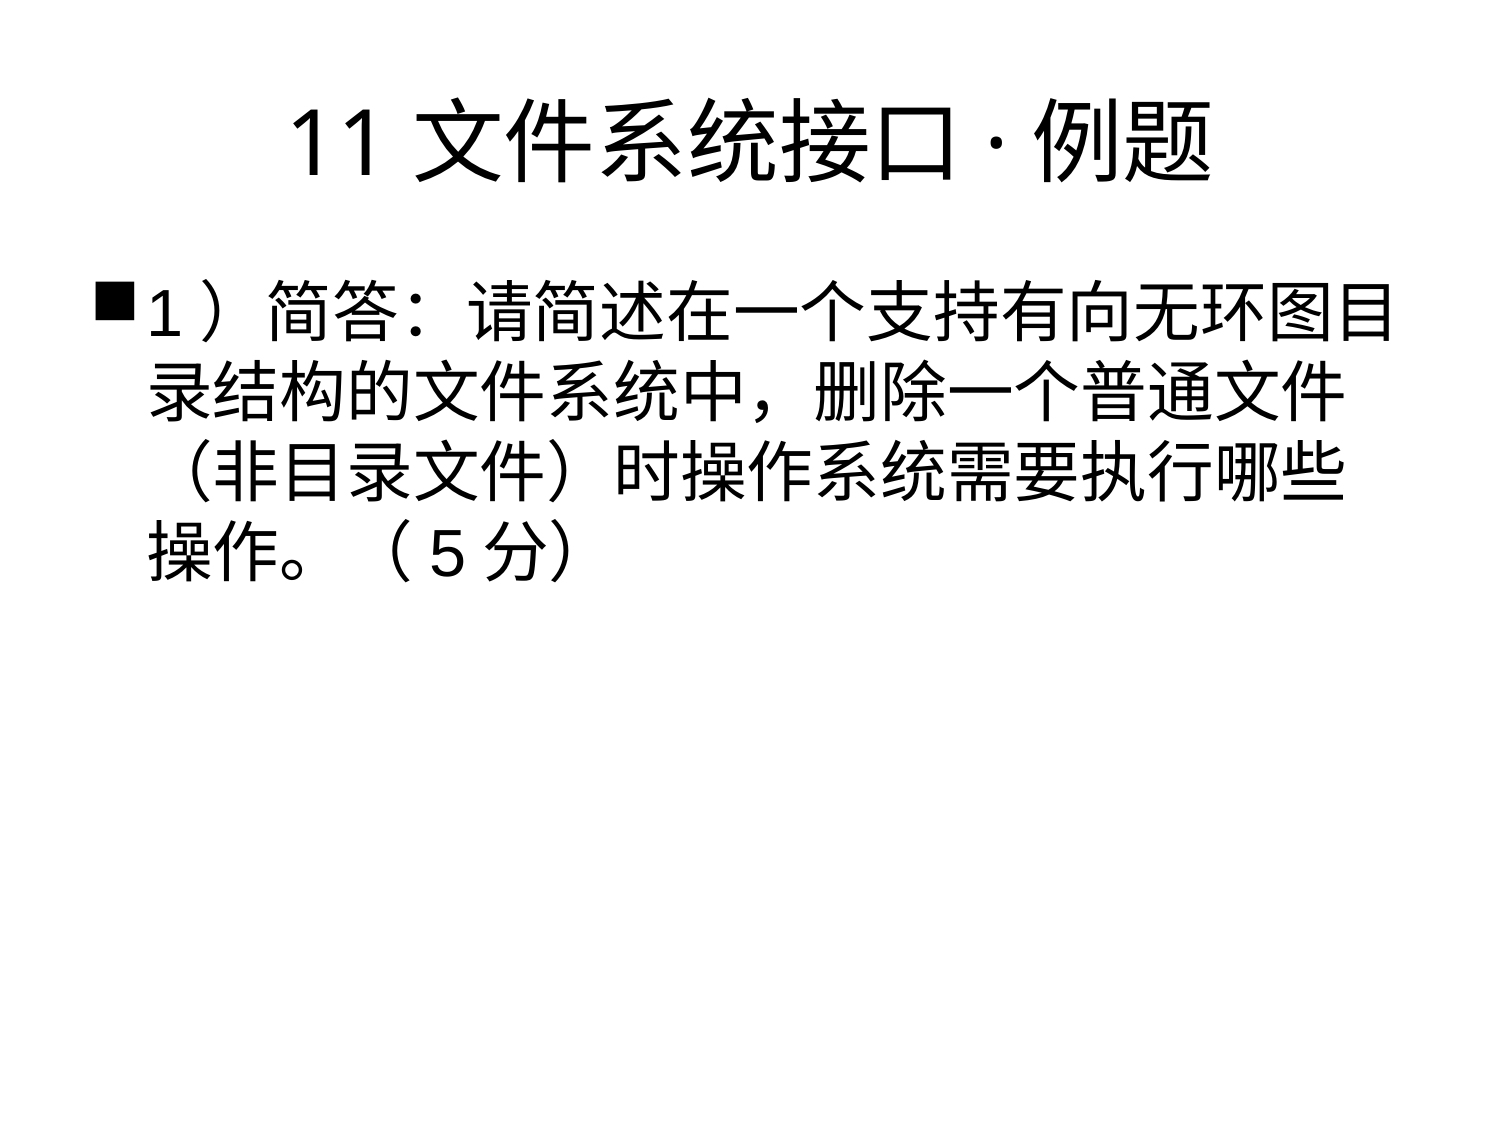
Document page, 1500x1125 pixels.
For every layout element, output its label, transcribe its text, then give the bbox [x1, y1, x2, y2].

list 1）简答：请简述在一个支持有向无环图目录结构的文件系统中，删除一个普通文件（非目录文件）时操作系统需要执行哪些操作。（5分） [74, 262, 1426, 1006]
title 11文件系统接口·例题 [74, 44, 1426, 233]
